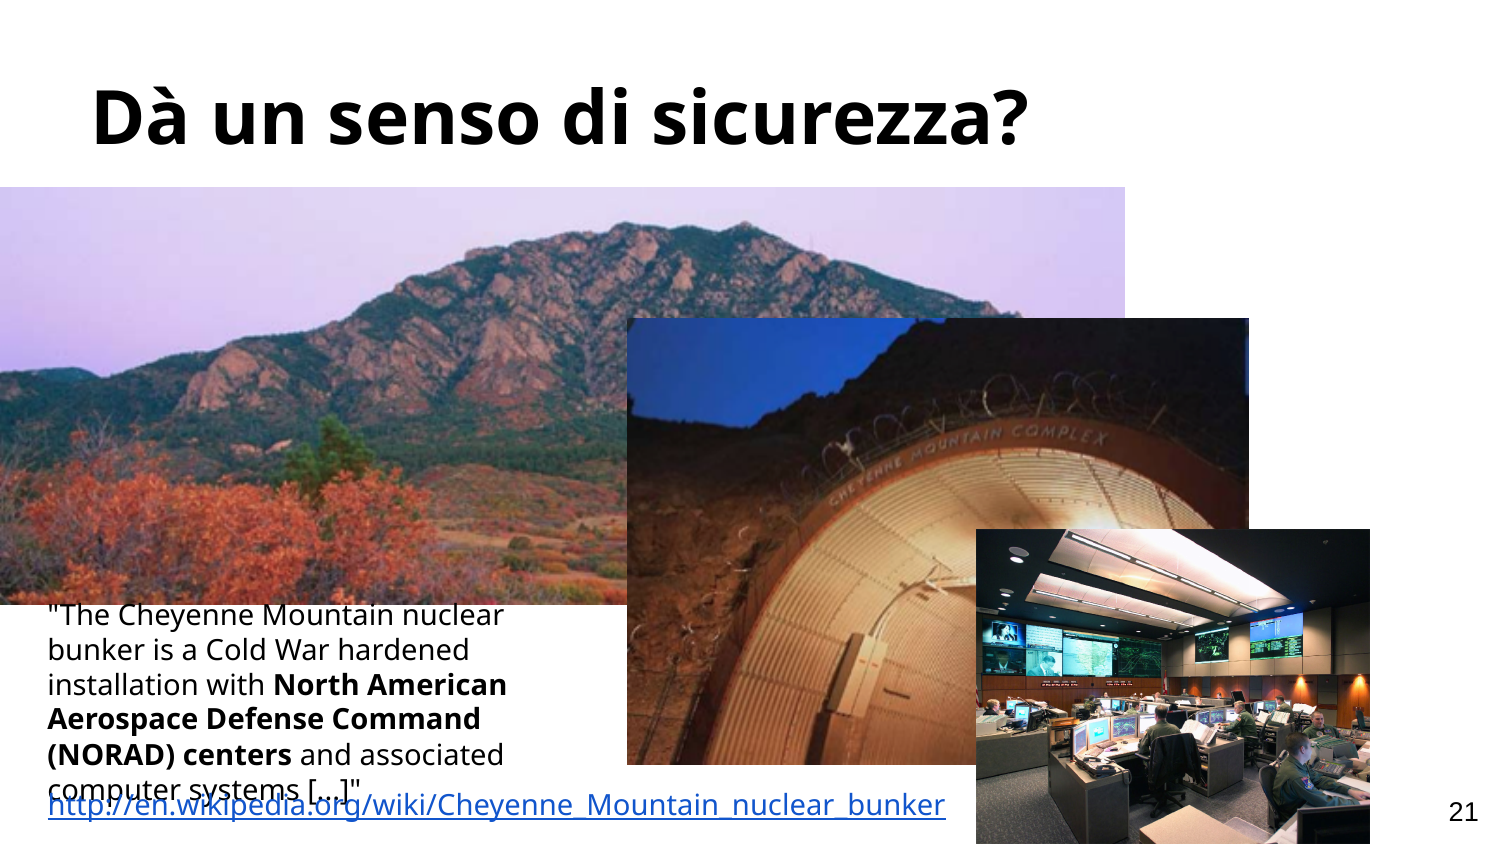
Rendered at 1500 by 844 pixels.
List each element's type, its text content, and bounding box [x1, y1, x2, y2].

picture [0, 187, 1370, 844]
title Dà un senso di sicurezza? [75, 33, 1425, 175]
text_box "The Cheyenne Mountain nuclear bunker is a Cold War hardened installation with North American Aerospace Defense Command (NORAD) centers and associated computer systems [...]" [32, 636, 610, 766]
text_box http://en.wikipedia.org/wiki/Cheyenne_Mountain_nuclear_bunker [32, 778, 963, 835]
slide_number ‹#› [1403, 779, 1494, 844]
